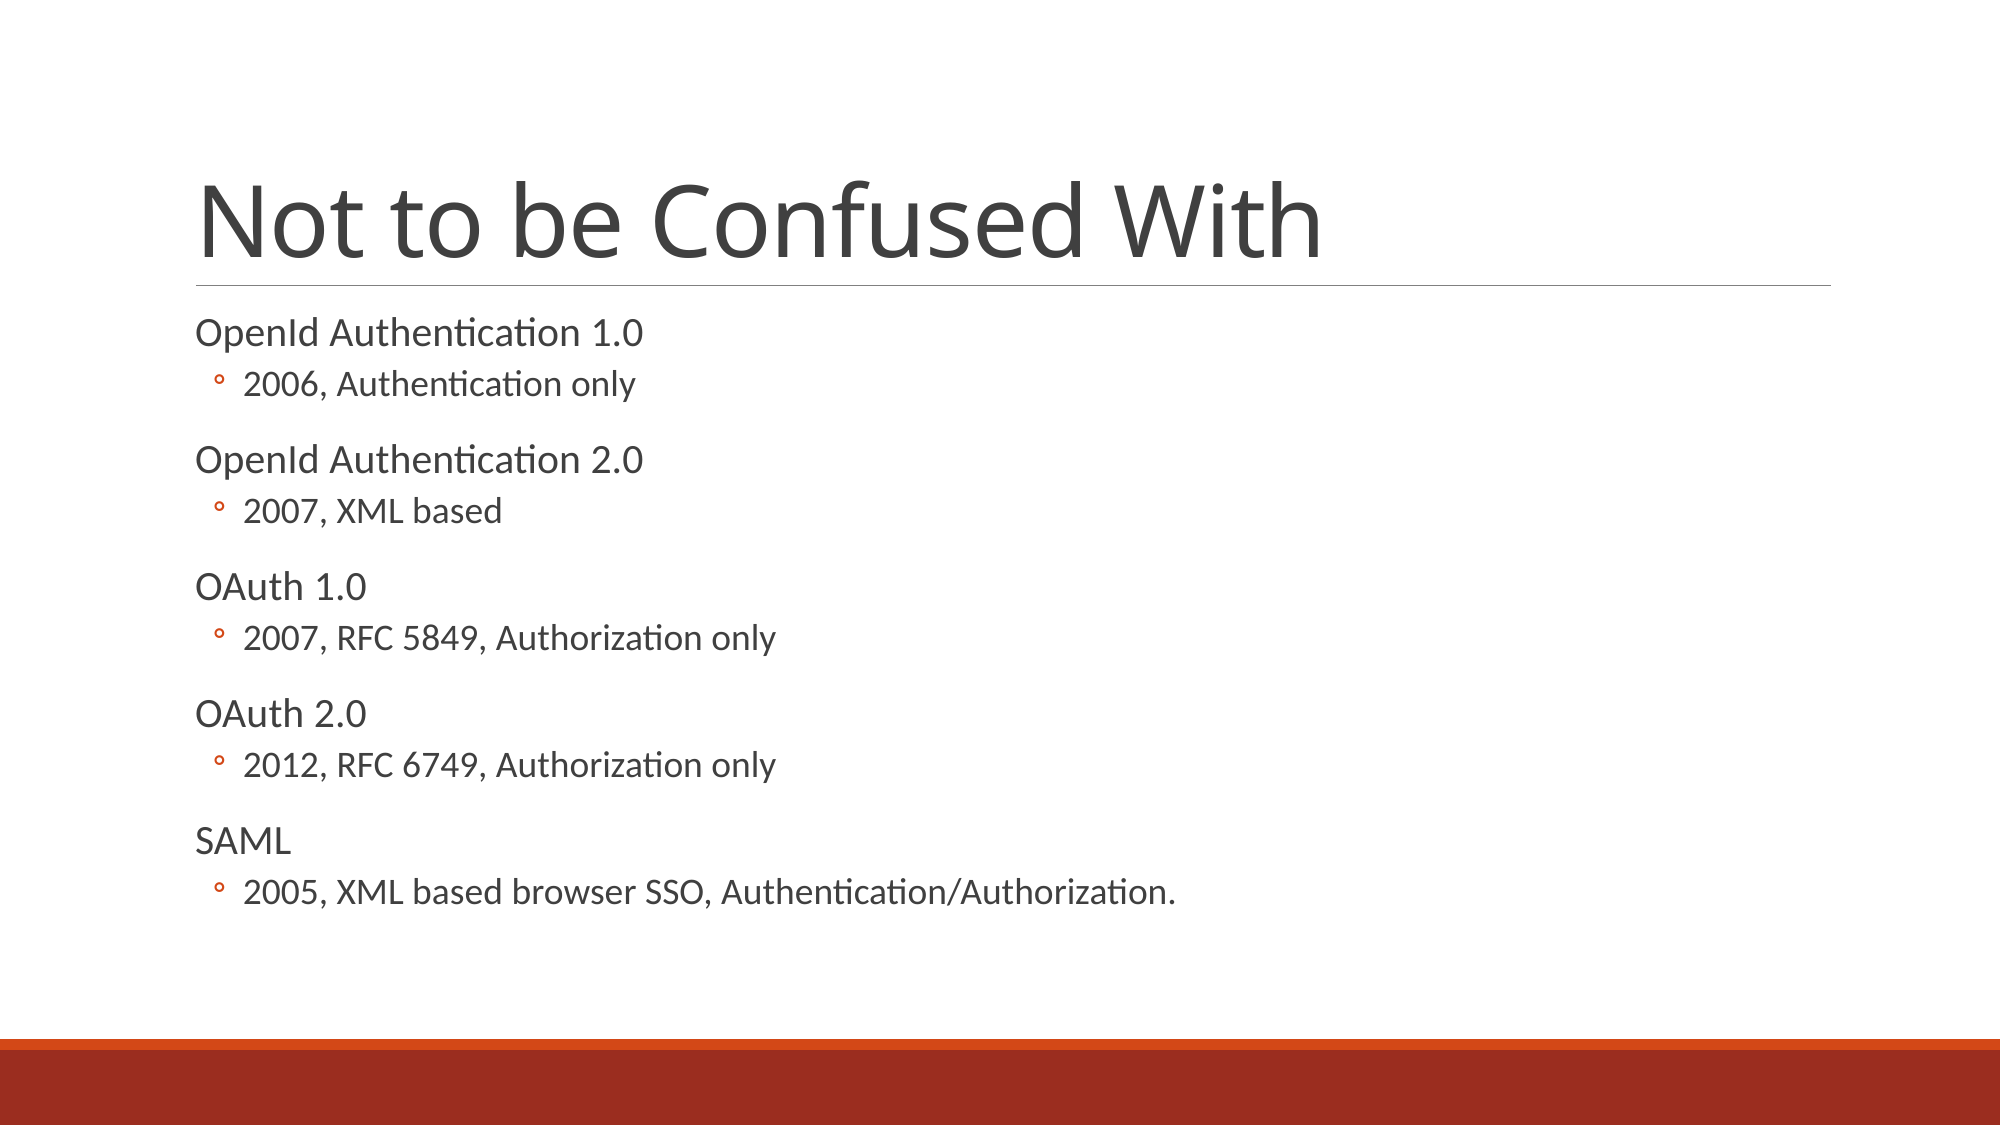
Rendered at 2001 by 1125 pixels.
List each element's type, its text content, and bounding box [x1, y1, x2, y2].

title Not to be Confused With [180, 47, 1830, 285]
list OpenId Authentication 1.0 2006, Authentication only OpenId Authentication 2.0 2007, XML based OAuth 1.0 2007, RFC 5849, Authorization only OAuth 2.0 2012, RFC 6749, Authorization only SAML 2005, XML based browser SSO, Authentication/Authorization. [180, 302, 1830, 963]
